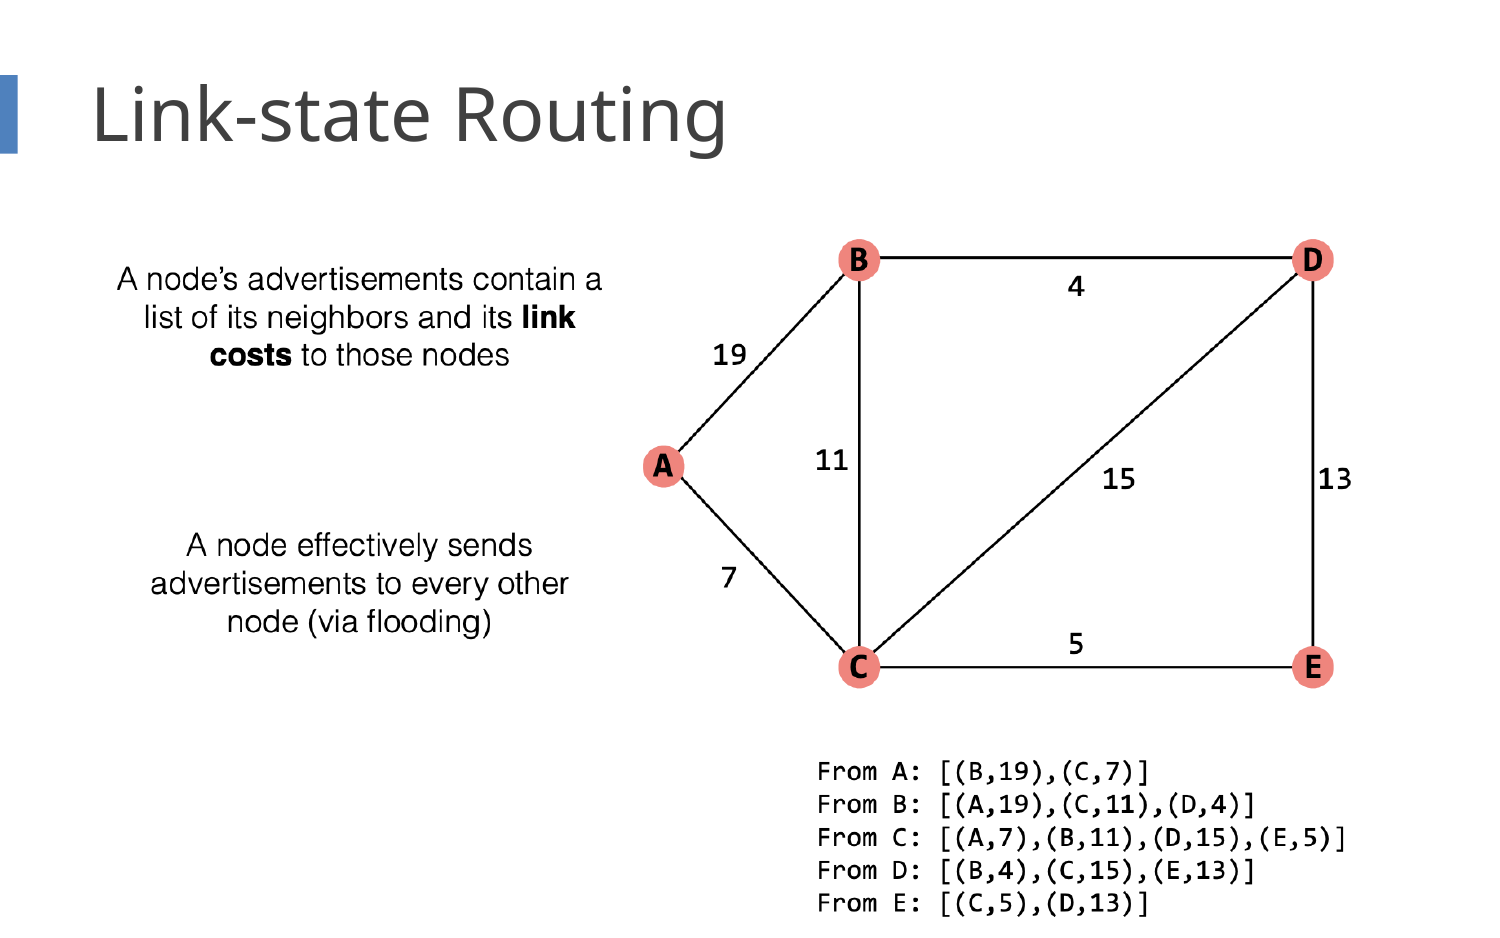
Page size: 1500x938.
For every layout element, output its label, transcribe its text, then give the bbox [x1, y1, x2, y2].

picture [91, 197, 1409, 938]
title Link-state Routing [75, 37, 1425, 186]
